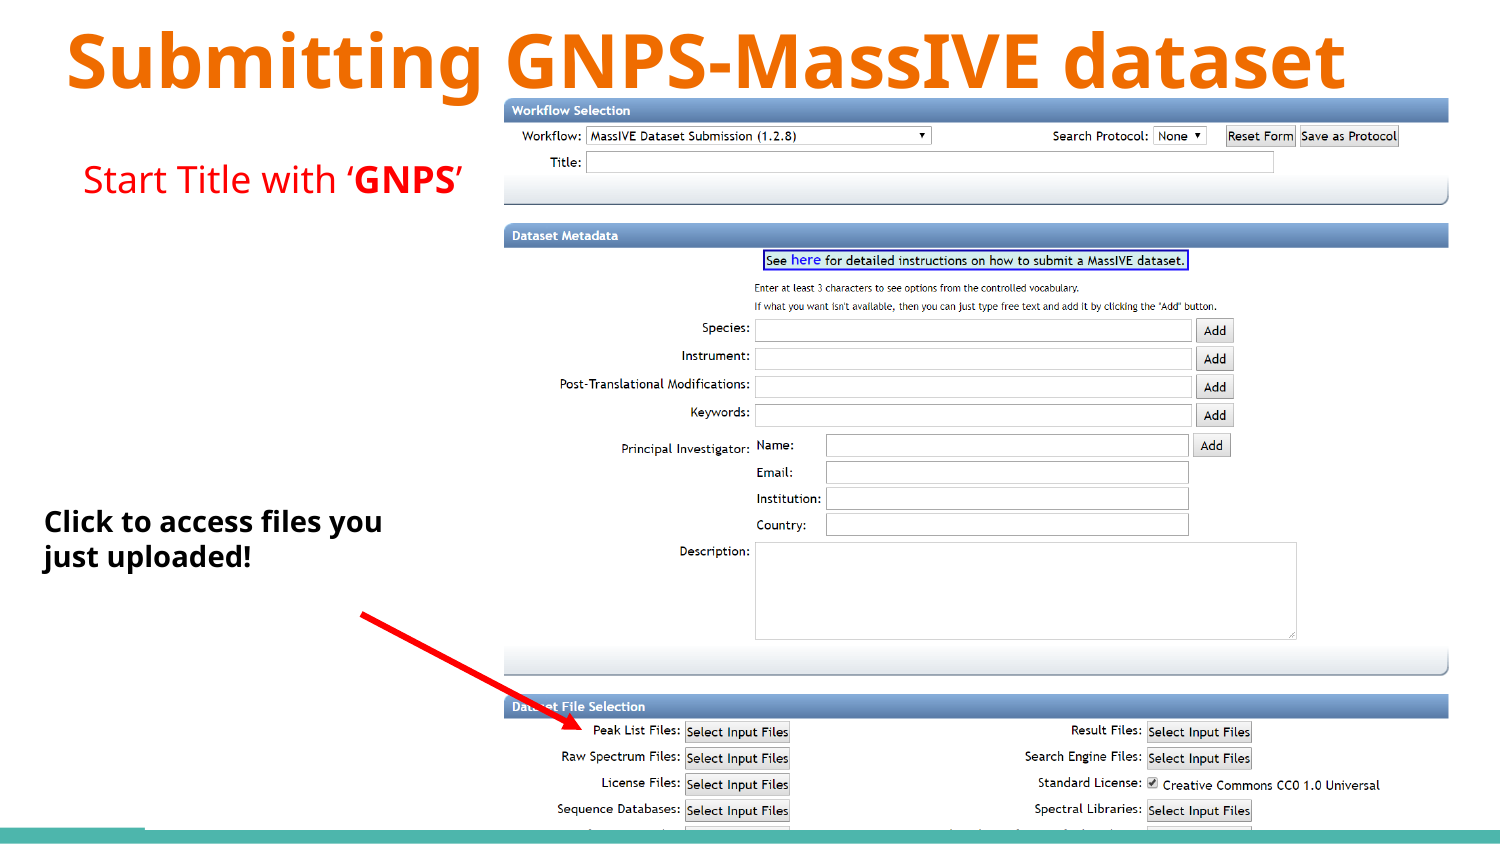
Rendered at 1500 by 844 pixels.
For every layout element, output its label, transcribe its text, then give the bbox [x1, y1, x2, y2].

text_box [360, 613, 583, 731]
text_box Start Title with ‘GNPS’ [68, 141, 139, 221]
picture [144, 89, 1500, 830]
text_box Click to access files you just uploaded! [28, 488, 139, 605]
title Submitting GNPS-MassIVE dataset [51, 0, 1449, 115]
